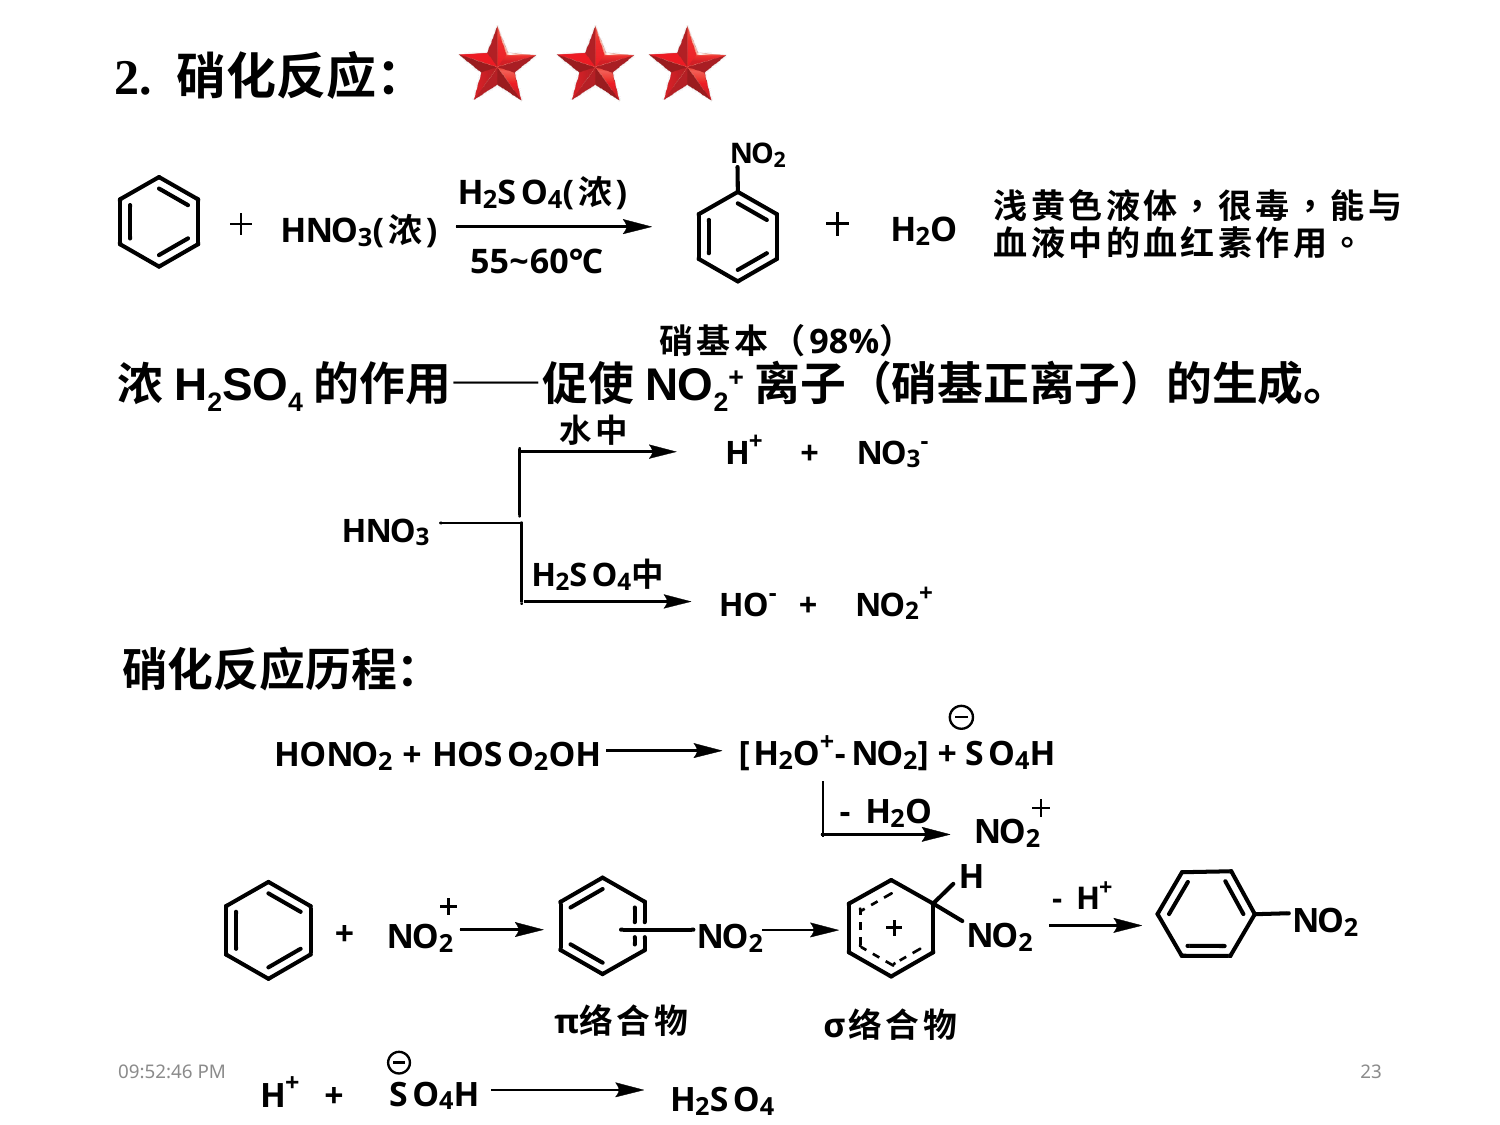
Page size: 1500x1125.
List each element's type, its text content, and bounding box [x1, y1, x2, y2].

slide_number 23 [1365, 1042, 1397, 1103]
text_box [218, 704, 1365, 1125]
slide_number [103, 1042, 218, 1103]
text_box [112, 137, 1412, 361]
picture [456, 25, 537, 102]
picture [554, 25, 635, 102]
text_box 硝化反应历程： [86, 633, 466, 704]
text_box 浓H2SO4的作用——促使NO2+离子（硝基正离子）的生成。 [76, 347, 1329, 425]
text_box 2. 硝化反应： [0, 37, 1500, 113]
picture [646, 25, 727, 102]
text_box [336, 408, 939, 629]
